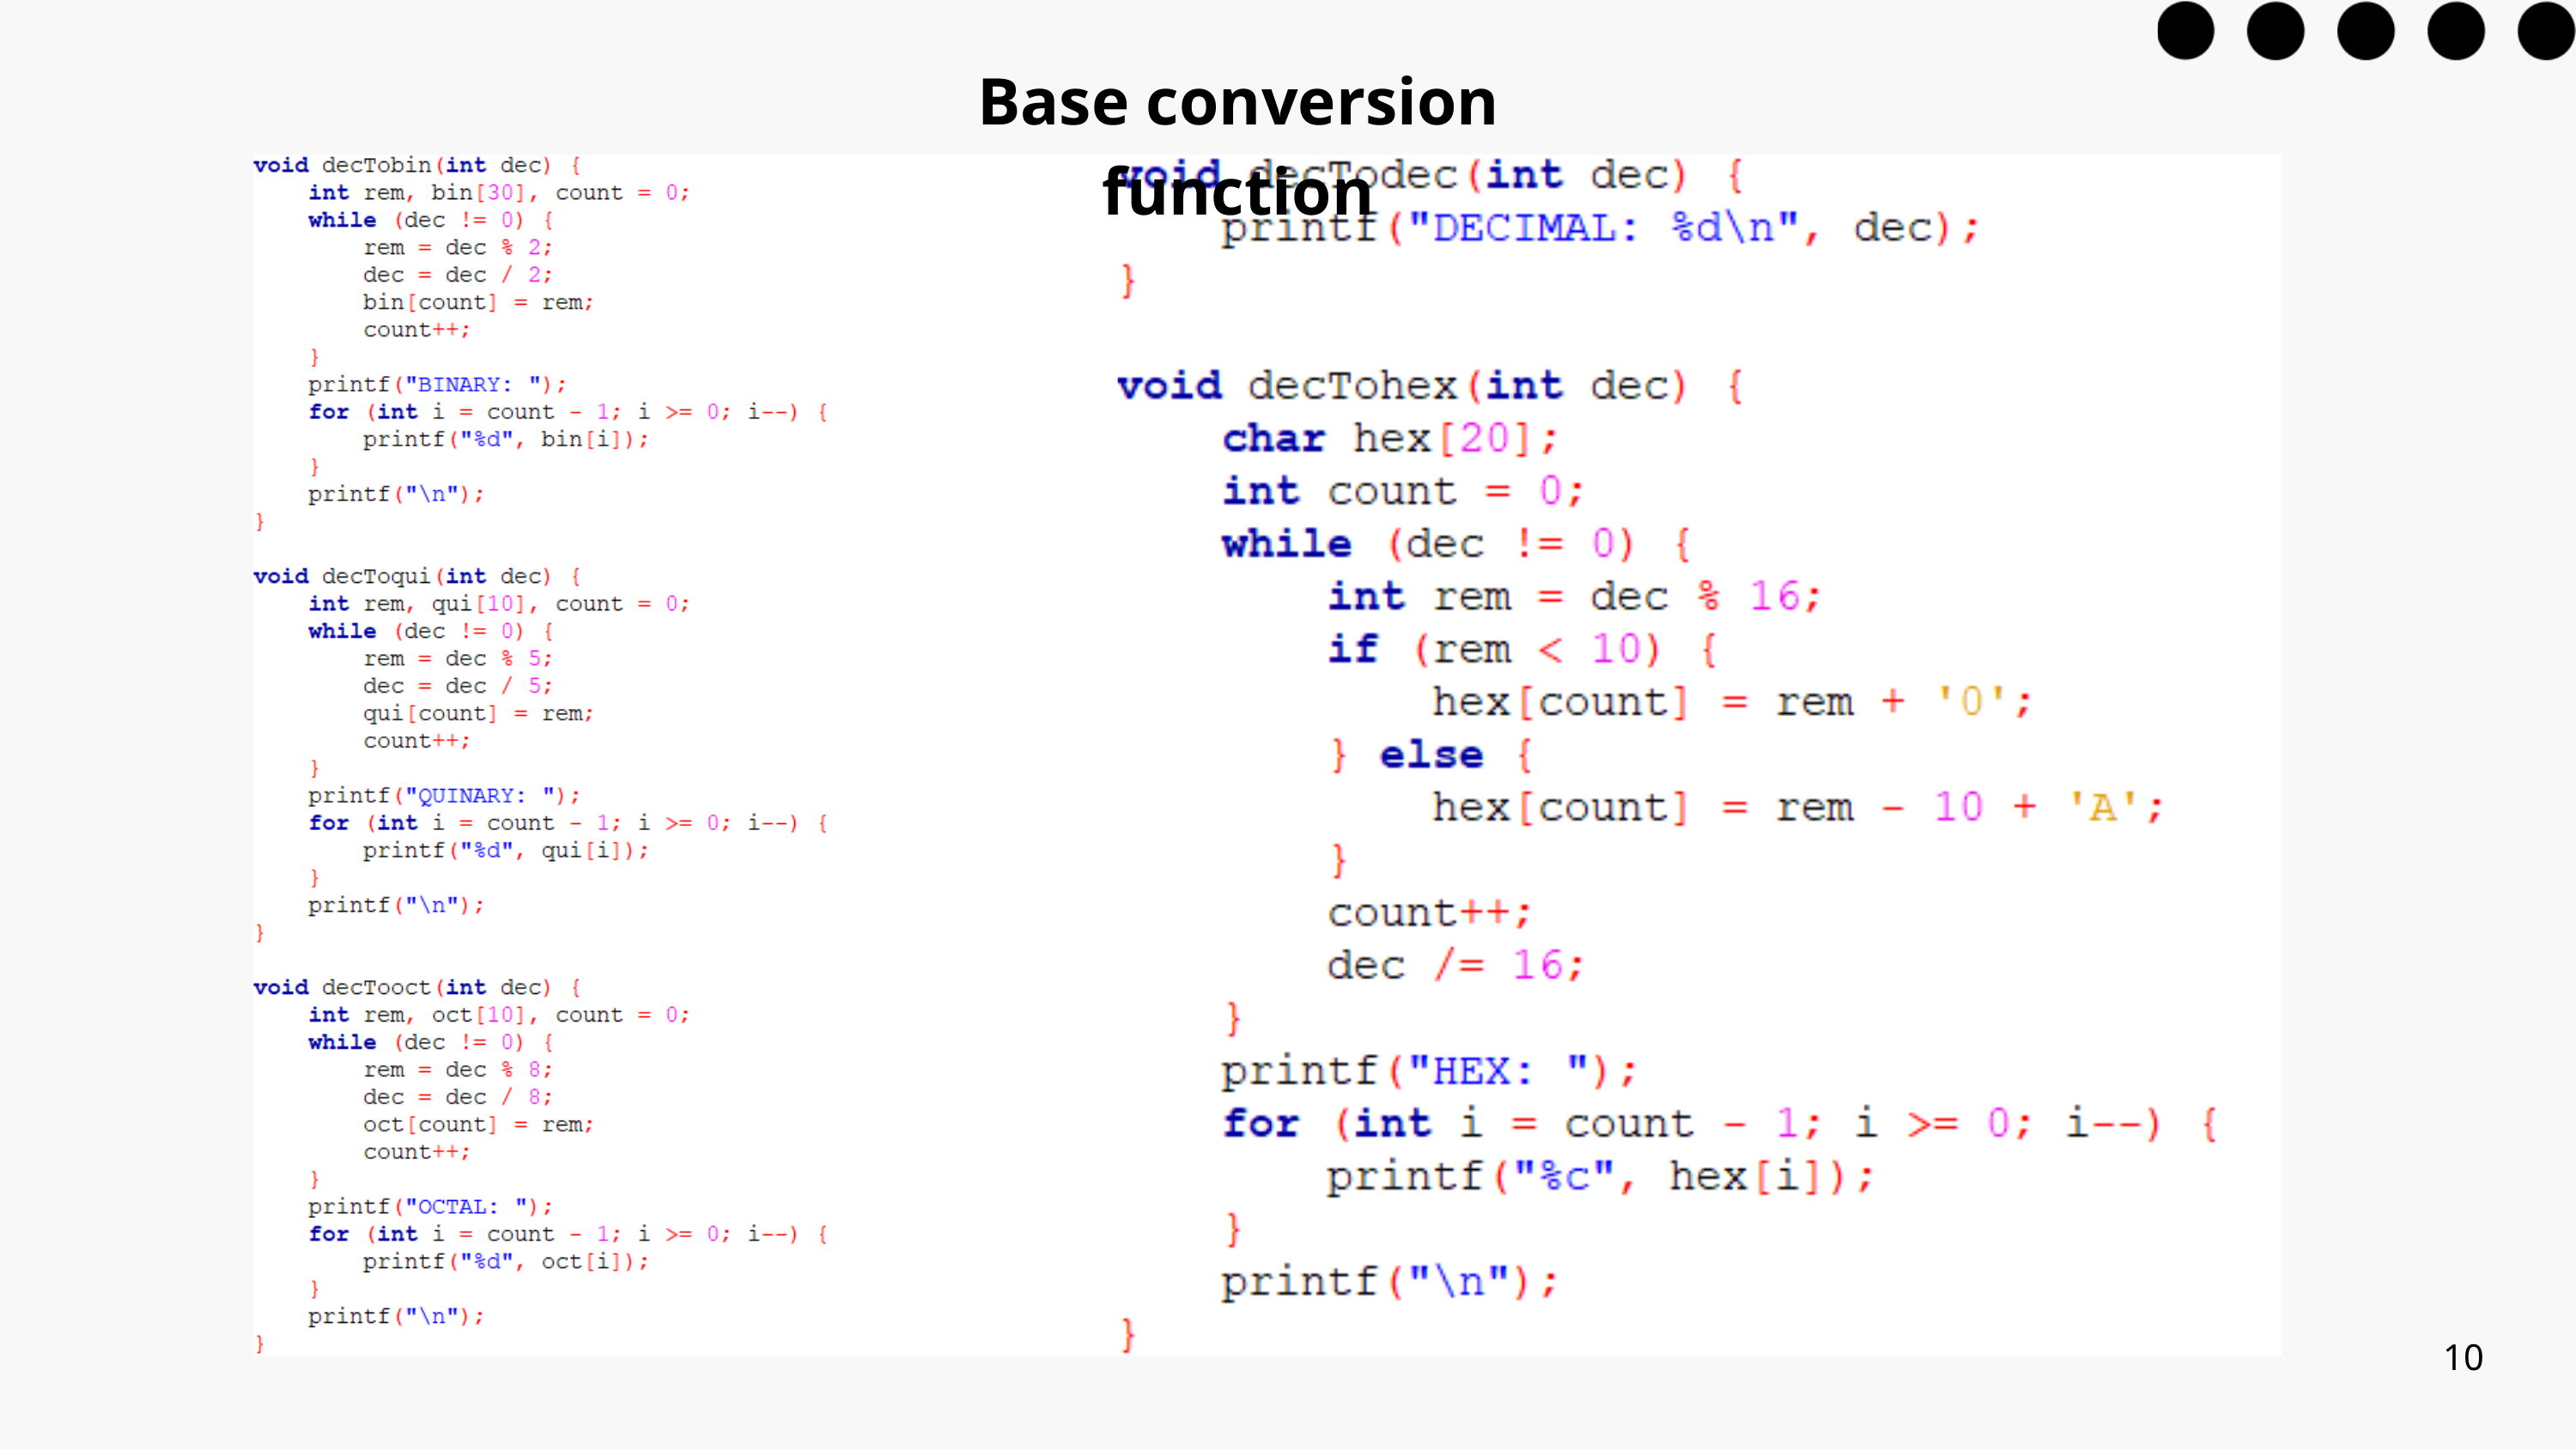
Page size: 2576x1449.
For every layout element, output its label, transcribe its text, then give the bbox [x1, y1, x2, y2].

text_box Base conversion function [844, 47, 1632, 228]
text_box [252, 155, 1117, 1356]
text_box [2157, 0, 2576, 63]
text_box [1117, 155, 2281, 1356]
text_box 10 [2443, 1327, 2485, 1379]
